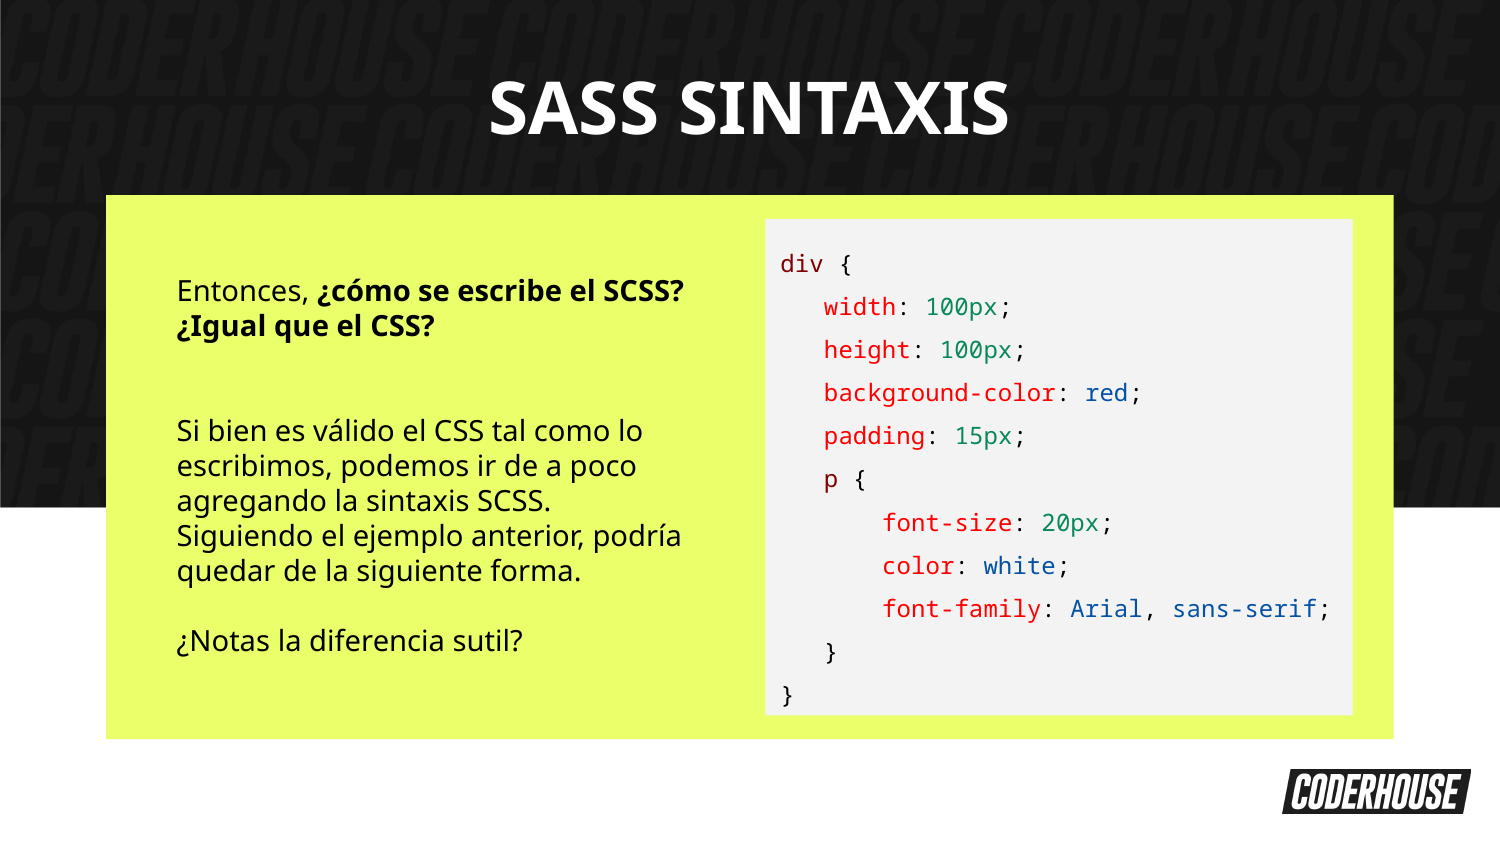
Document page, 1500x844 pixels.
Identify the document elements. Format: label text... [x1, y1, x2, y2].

text_box [106, 195, 1394, 740]
text_box Entonces, ¿cómo se escribe el SCSS? ¿Igual que el CSS? Si bien es válido el CSS tal como lo escribimos, podemos ir de a poco agregando la sintaxis SCSS. Siguiendo el ejemplo anterior, podría quedar de la siguiente forma. ¿Notas la diferencia sutil? [161, 257, 726, 708]
picture [0, 0, 1500, 844]
text_box SASS SINTAXIS [239, 56, 1261, 166]
text_box div { width: 100px; height: 100px; background-color: red; padding: 15px; p { font-size: 20px; color: white; font-family: Arial, sans-serif; } } [765, 218, 1353, 716]
